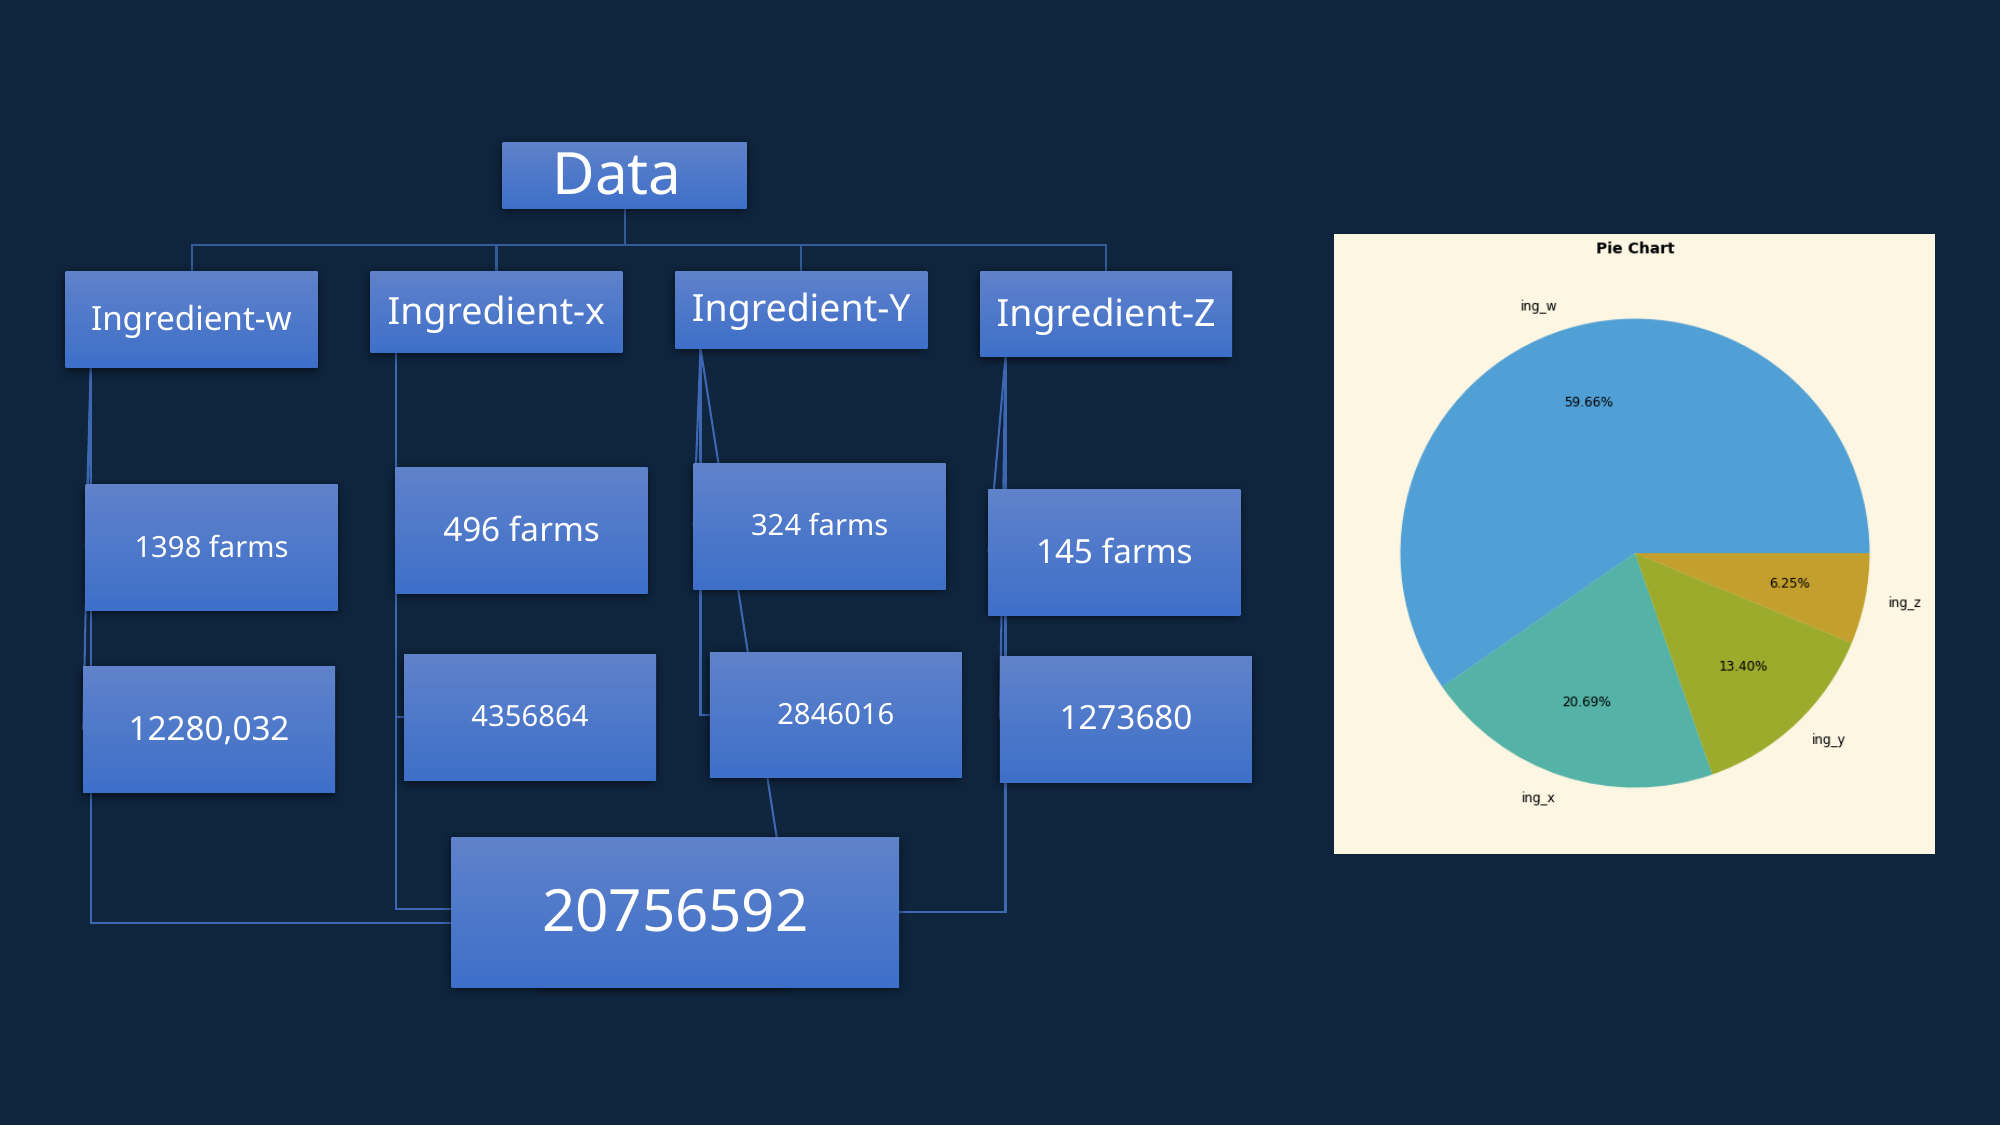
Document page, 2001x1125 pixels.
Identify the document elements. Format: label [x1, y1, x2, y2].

text_box [65, 26, 1492, 1044]
picture [1334, 234, 1935, 854]
